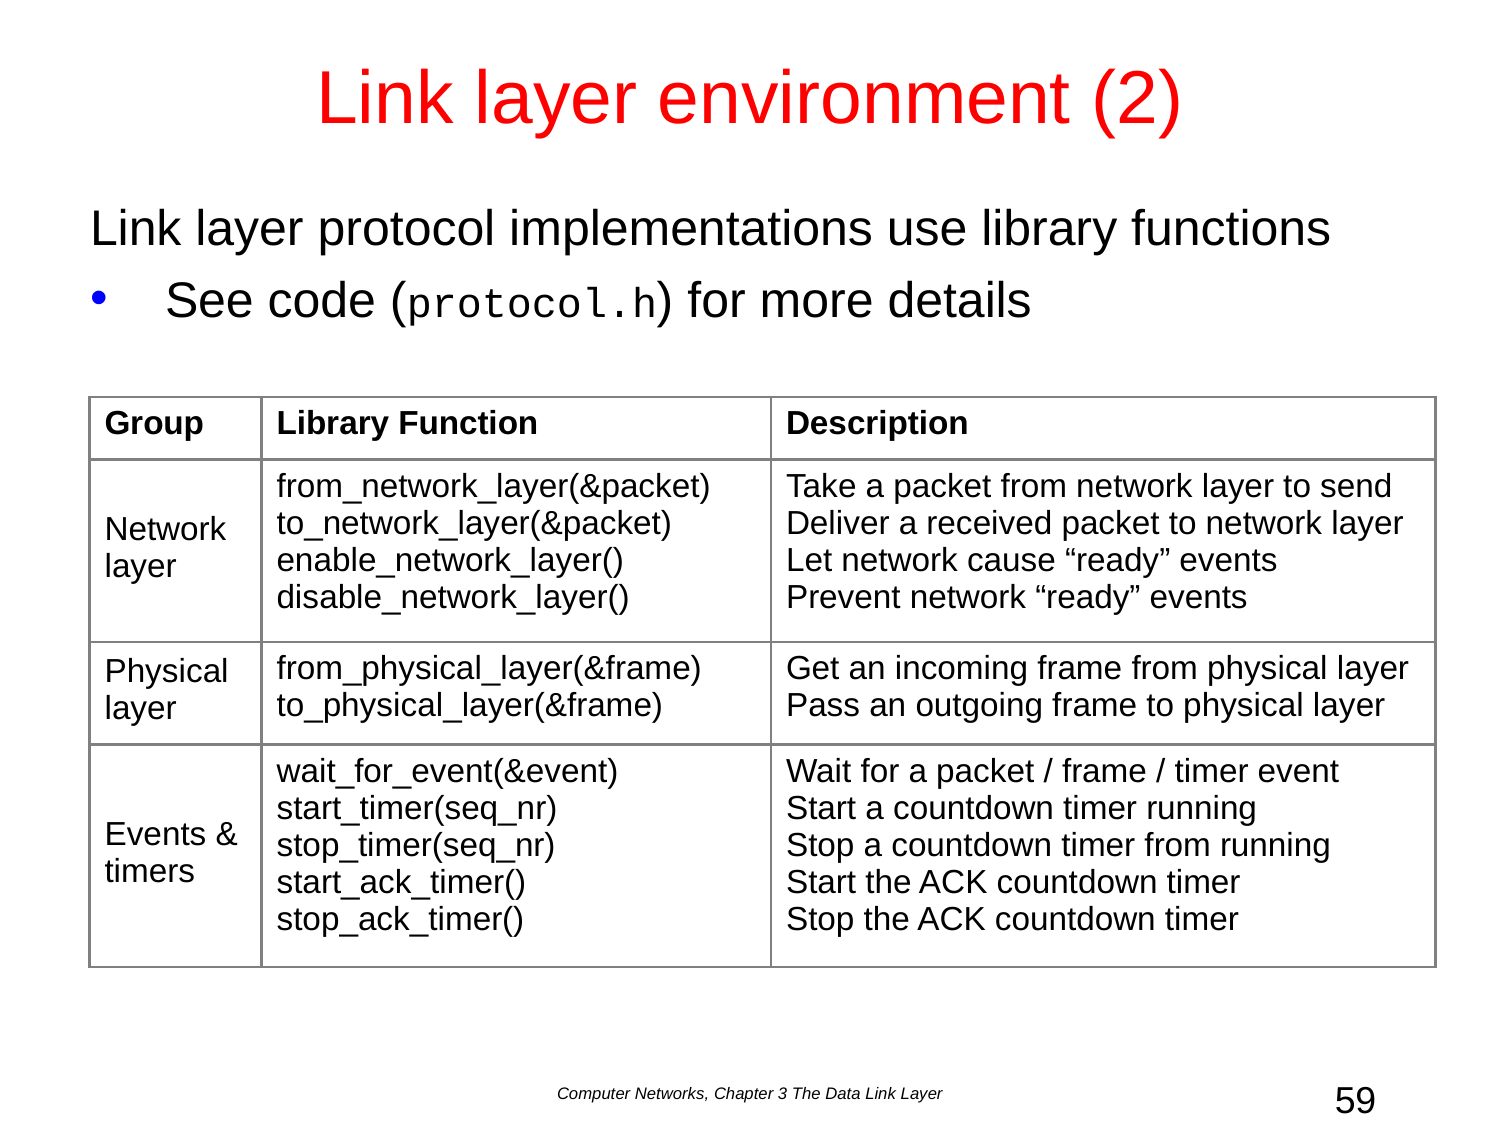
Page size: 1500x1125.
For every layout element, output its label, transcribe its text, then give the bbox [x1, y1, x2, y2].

table_cell Wait for a packet / frame / timer event Start a countdown timer running Stop a countdown timer from running Start the ACK countdown timer Stop the ACK countdown timer [772, 746, 1434, 966]
table_cell wait_for_event(&event) start_timer(seq_nr) stop_timer(seq_nr) start_ack_timer() stop_ack_timer() [263, 746, 770, 966]
table_cell from_network_layer(&packet) to_network_layer(&packet) enable_network_layer() disable_network_layer() [263, 461, 770, 641]
title Link layer environment (2) [0, 0, 1500, 188]
table_cell Events & timers [91, 746, 260, 966]
table_header Library Function [263, 398, 770, 458]
table_cell Physical layer [91, 643, 260, 743]
list Link layer protocol implementations use library functions See code (protocol.h) for more details [75, 187, 1425, 986]
footer Computer Networks, Chapter 3 The Data Link Layer [0, 1074, 1500, 1125]
table_cell Network layer [91, 461, 260, 641]
table_cell Take a packet from network layer to send Deliver a received packet to network layer Let network cause “ready” events Prevent network “ready” events [772, 461, 1434, 641]
table_cell from_physical_layer(&frame) to_physical_layer(&frame) [263, 643, 770, 743]
table_cell Get an incoming frame from physical layer Pass an outgoing frame to physical layer [772, 643, 1434, 743]
table_header Description [772, 398, 1434, 458]
table_header Group [91, 398, 260, 458]
